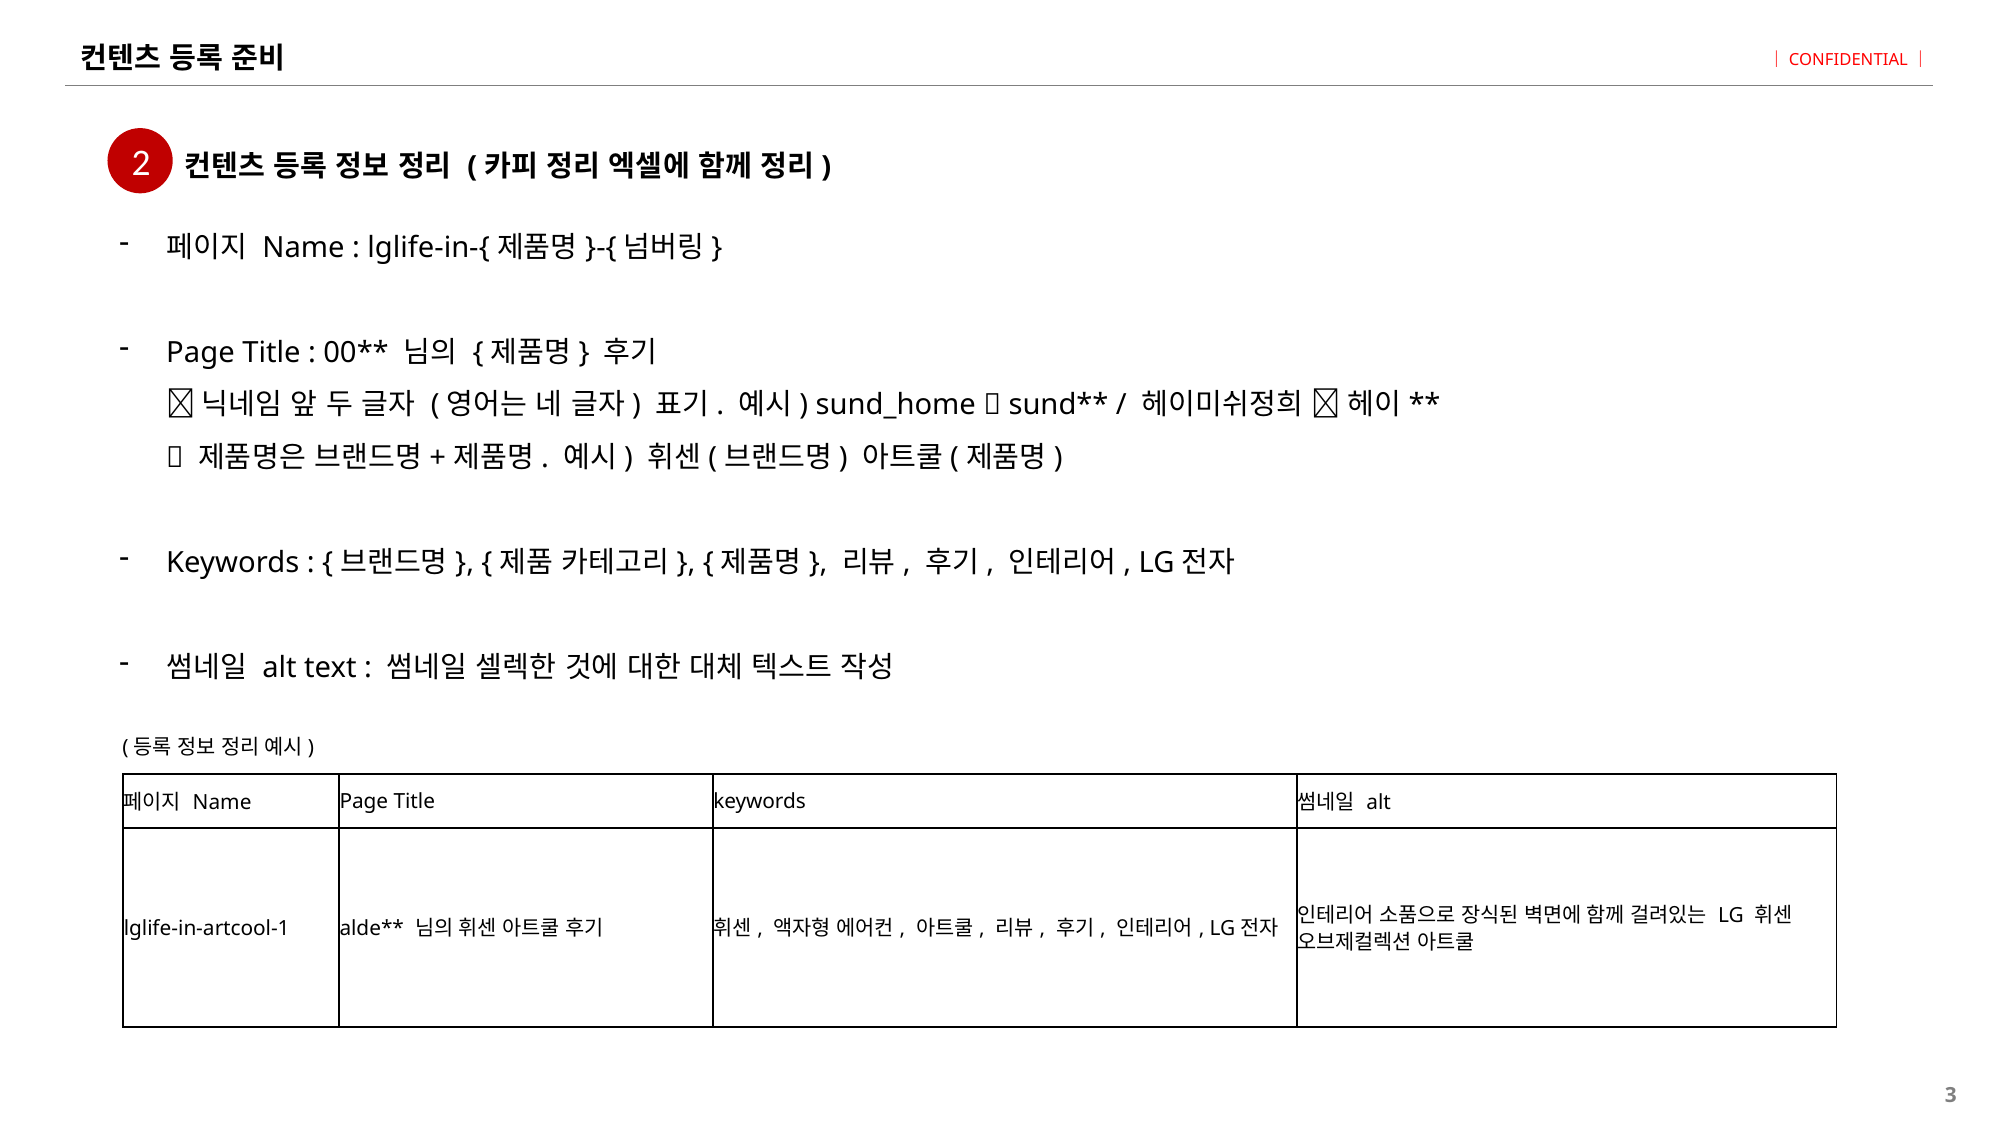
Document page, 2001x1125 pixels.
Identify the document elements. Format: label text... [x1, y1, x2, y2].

table_cell alde** 님의 휘센 아트쿨 후기 [340, 829, 712, 1026]
text_box 컨텐츠 등록 정보 정리 (카피 정리 엑셀에 함께 정리) [169, 140, 1721, 194]
table_header 썸네일 alt [1298, 775, 1836, 827]
text_box 페이지 Name : lglife-in-{제품명}-{넘버링} Page Title : 00** 님의 {제품명} 후기  닉네임 앞 두 글자 (영어는 네 글자) 표기. 예시) sund_home  sund** / 헤이미쉬정희  헤이**  제품명은 브랜드명+제품명. 예시) 휘센(브랜드명) 아트쿨(제품명) Keywords : {브랜드명}, {제품 카테고리}, {제품명}, 리뷰, 후기, 인테리어, LG전자 썸네일 alt text : 썸네일 셀렉한 것에 대한 대체 텍스트 작성 [104, 199, 1656, 695]
table_header keywords [714, 775, 1296, 827]
table_header 페이지 Name [124, 775, 338, 827]
table_cell 휘센, 액자형 에어컨, 아트쿨, 리뷰, 후기, 인테리어, LG전자 [714, 829, 1296, 1026]
table_cell 인테리어 소품으로 장식된 벽면에 함께 걸려있는 LG 휘센 오브제컬렉션 아트쿨 [1298, 829, 1836, 1026]
text_box 2 [106, 127, 174, 195]
text_box (등록 정보 정리 예시) [107, 721, 1659, 775]
title 컨텐츠 등록 준비 [65, 32, 1935, 86]
table_cell lglife-in-artcool-1 [124, 829, 338, 1026]
table_header Page Title [340, 775, 712, 827]
